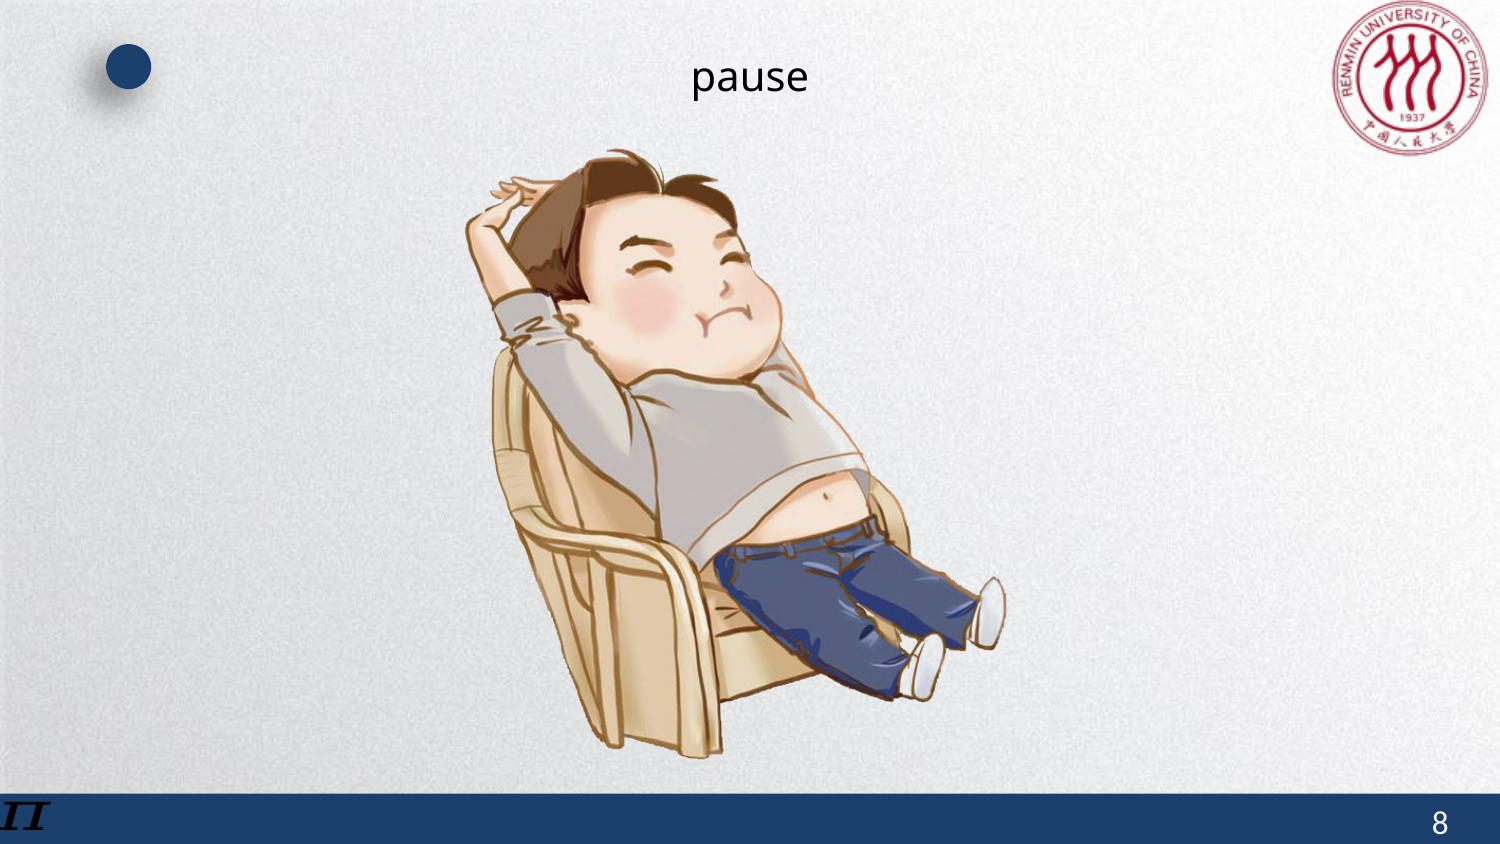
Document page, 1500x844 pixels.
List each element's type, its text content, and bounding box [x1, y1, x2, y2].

picture [0, 0, 1500, 793]
title pause [75, 33, 1425, 116]
